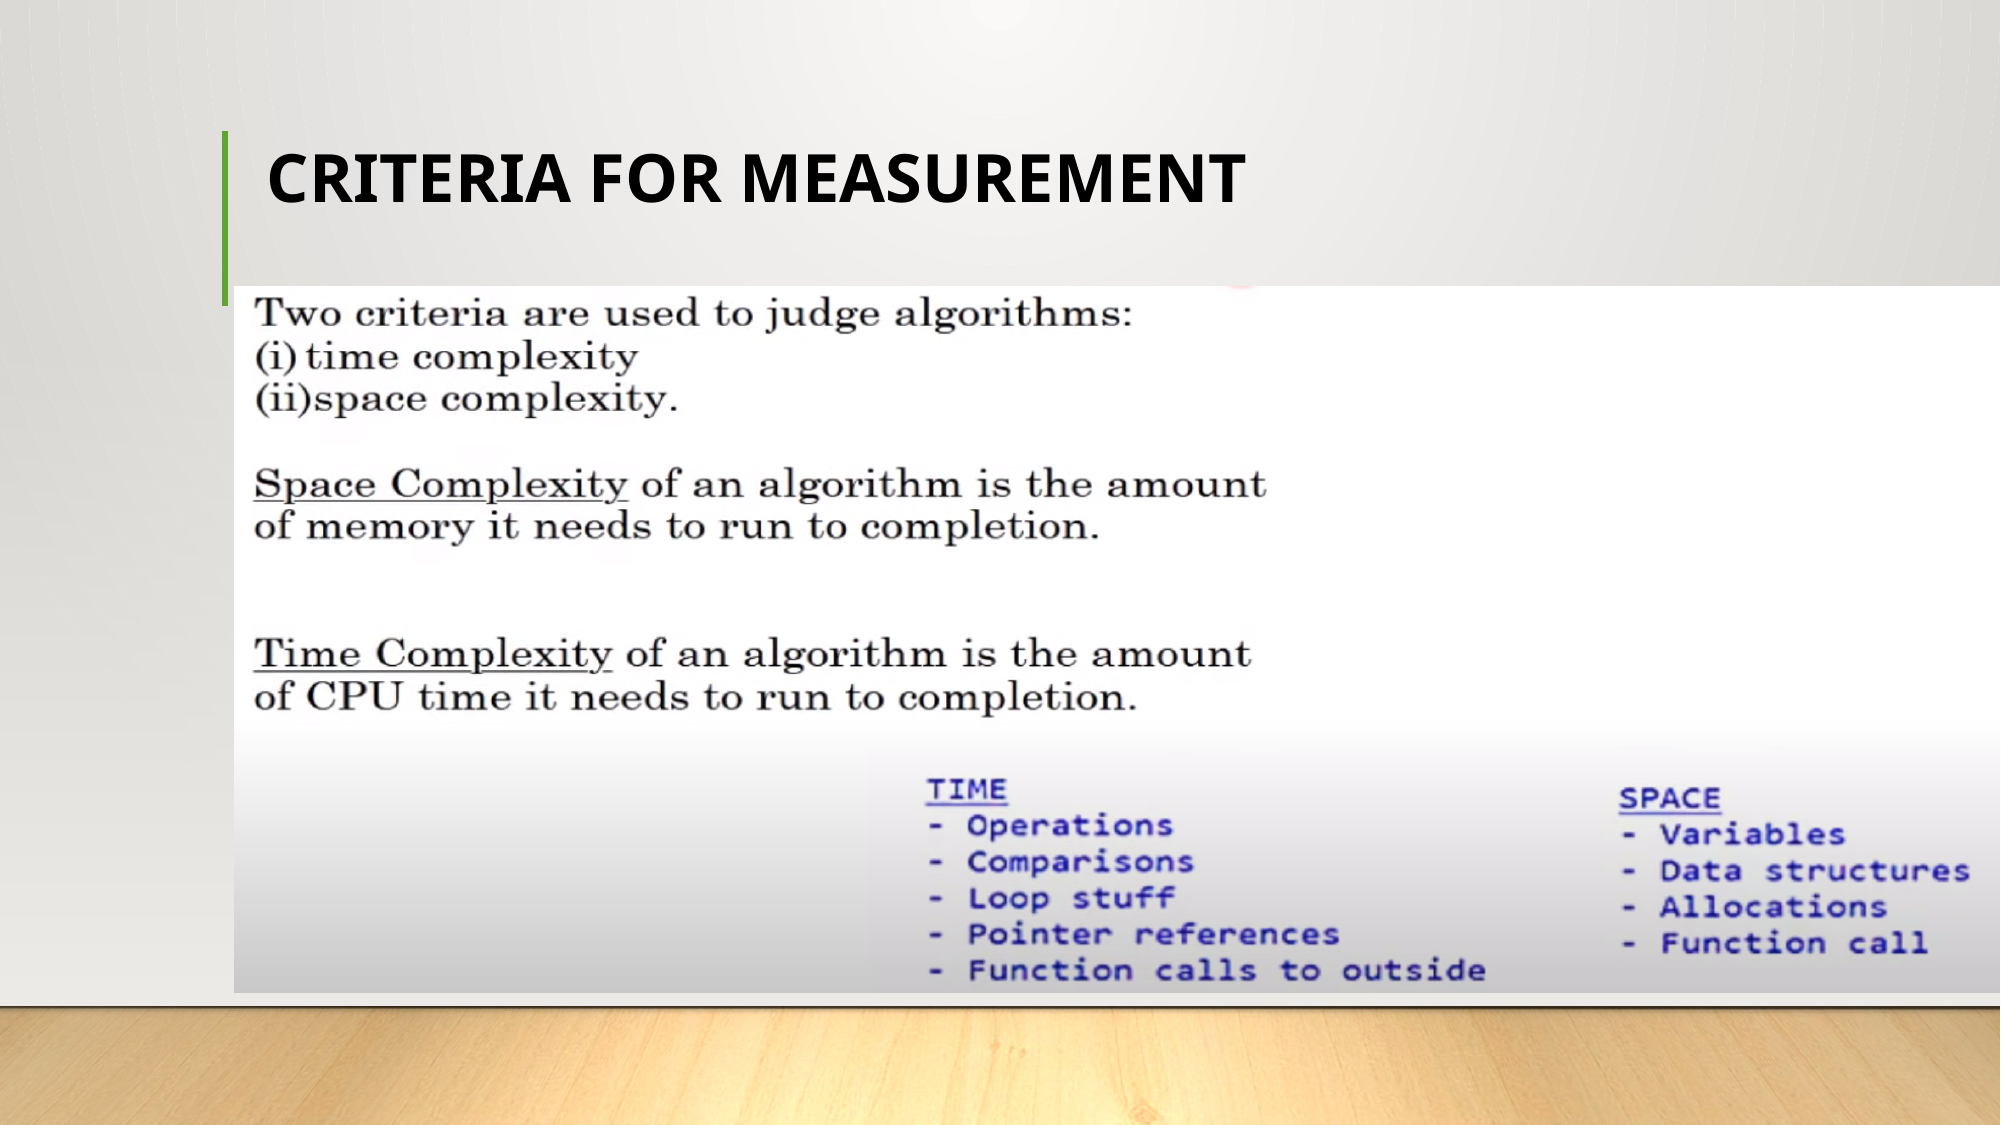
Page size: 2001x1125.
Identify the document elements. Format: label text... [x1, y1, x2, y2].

picture [0, 1006, 2000, 1125]
picture [234, 286, 2000, 994]
title CRITERIA FOR MEASUREMENT [251, 131, 1814, 286]
